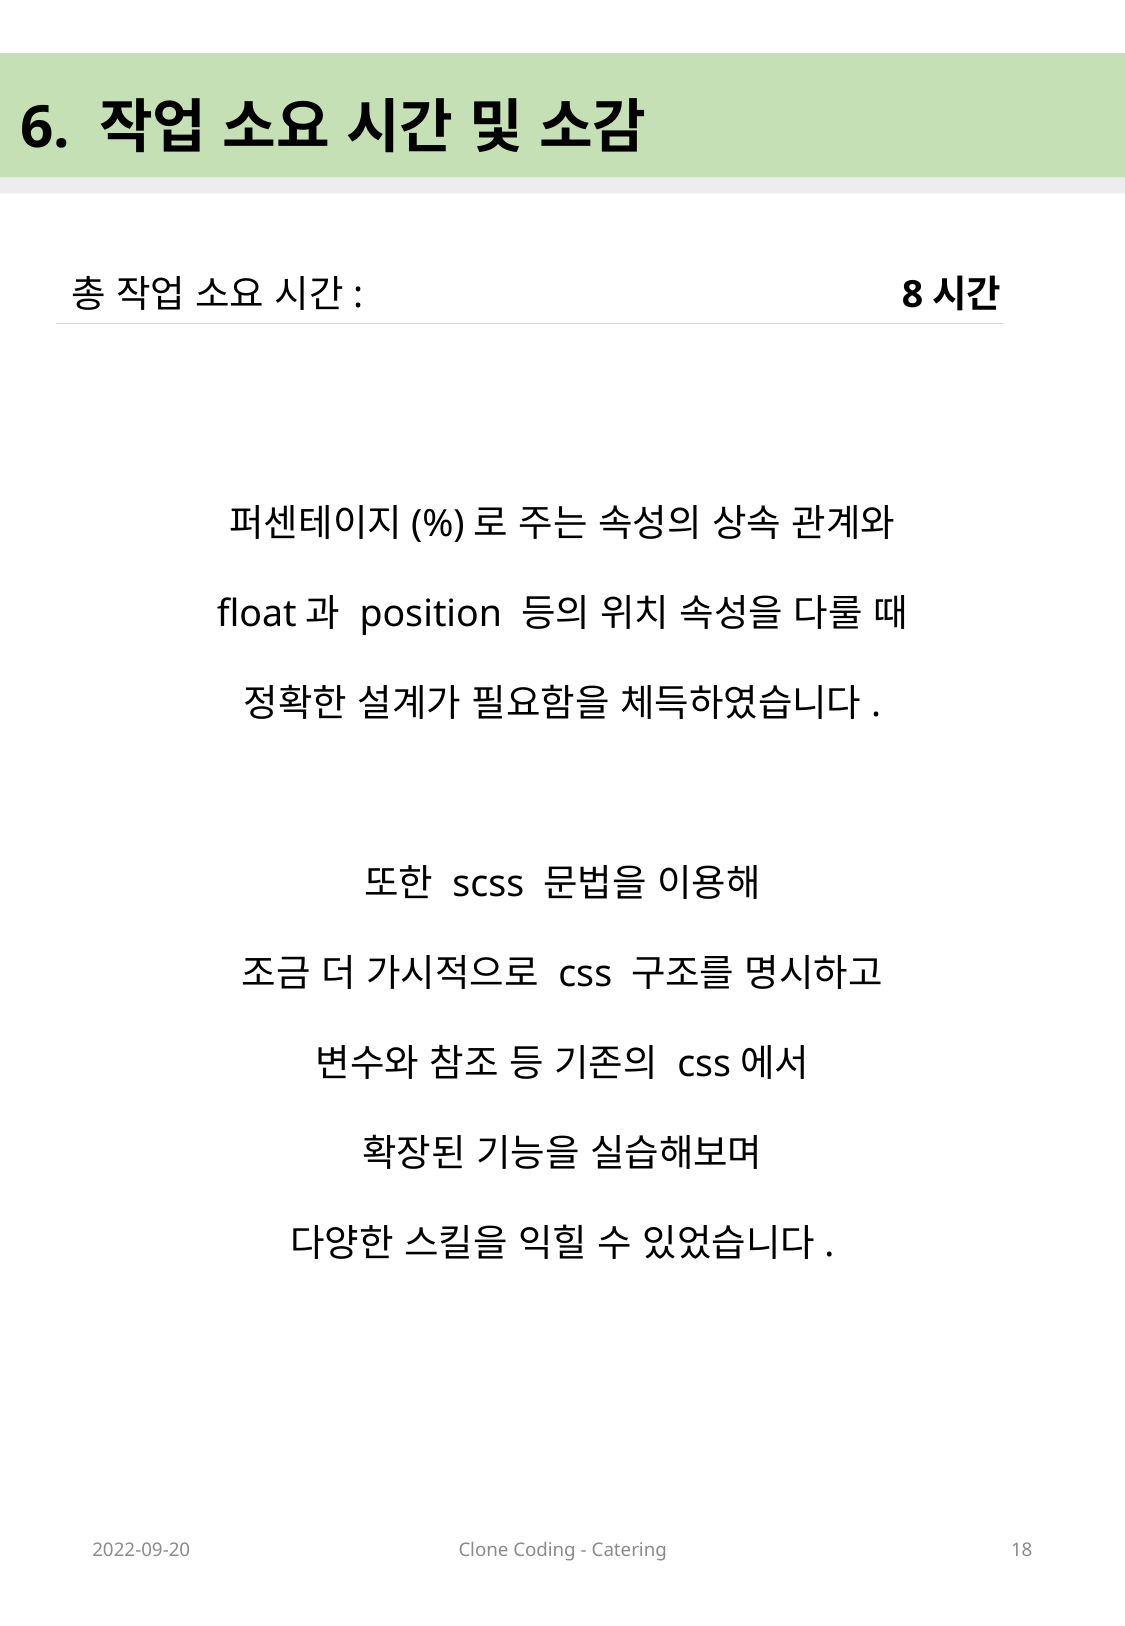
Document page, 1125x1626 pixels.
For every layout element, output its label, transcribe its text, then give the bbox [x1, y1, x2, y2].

text_box 총 작업 소요 시간: [56, 262, 500, 323]
text_box 8시간 [572, 262, 1017, 323]
slide_number 18 [794, 1506, 1048, 1593]
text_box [0, 53, 1125, 194]
footer Clone Coding - Catering [372, 1506, 753, 1593]
text_box 퍼센테이지(%)로 주는 속성의 상속 관계와 float과 position 등의 위치 속성을 다룰 때 정확한 설계가 필요함을 체득하였습니다. 또한 scss 문법을 이용해 조금 더 가시적으로 css 구조를 명시하고 변수와 참조 등 기존의 css에서 확장된 기능을 실습해보며 다양한 스킬을 익힐 수 있었습니다. [202, 446, 923, 1272]
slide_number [77, 1506, 331, 1593]
